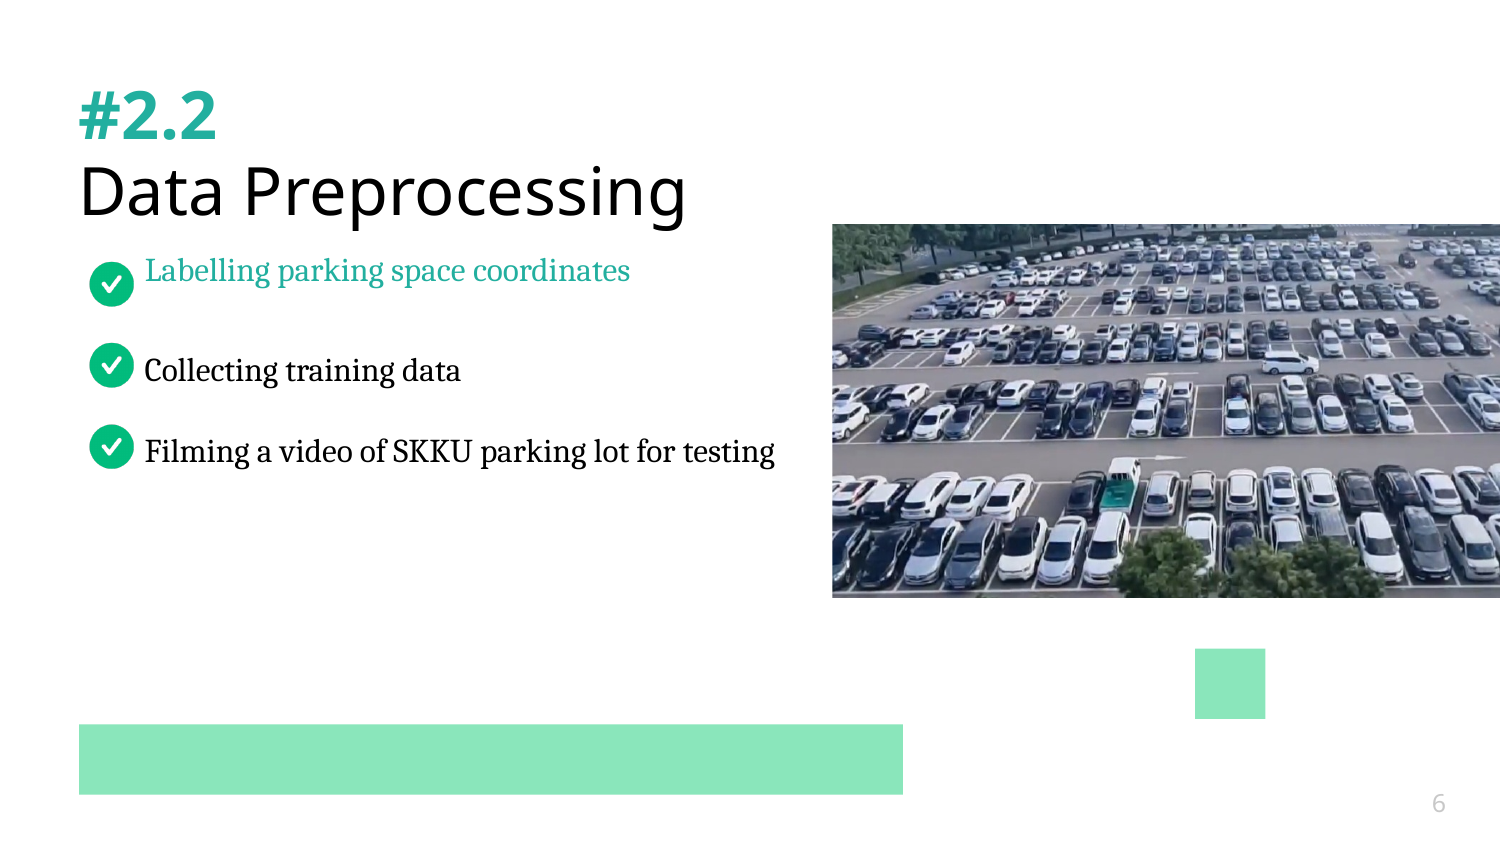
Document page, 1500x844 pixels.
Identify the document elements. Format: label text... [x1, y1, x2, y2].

text_box Filming a video of SKKU parking lot for testing [129, 426, 827, 520]
picture [85, 338, 138, 392]
picture [85, 420, 138, 473]
list #2.2 [78, 74, 292, 148]
picture [85, 257, 138, 311]
slide_number 6 [1123, 782, 1461, 827]
picture [832, 224, 1500, 598]
list Labelling parking space coordinates [144, 274, 827, 340]
title Data Preprocessing [78, 148, 878, 274]
text_box Collecting training data [129, 344, 827, 426]
